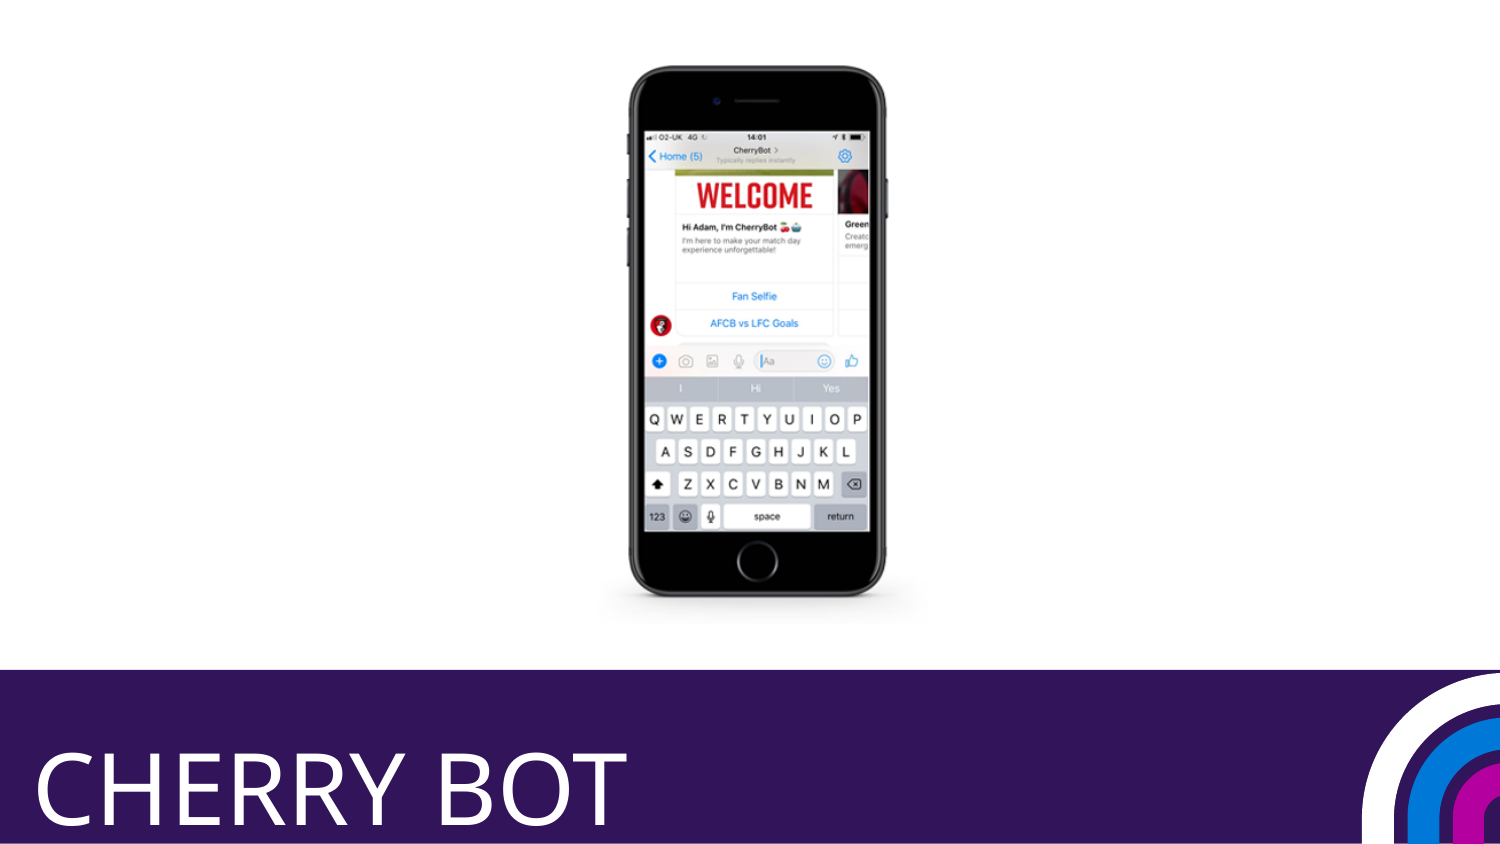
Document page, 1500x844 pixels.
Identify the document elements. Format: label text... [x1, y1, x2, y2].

picture [546, 46, 953, 624]
title Cherry bot [32, 684, 1356, 839]
